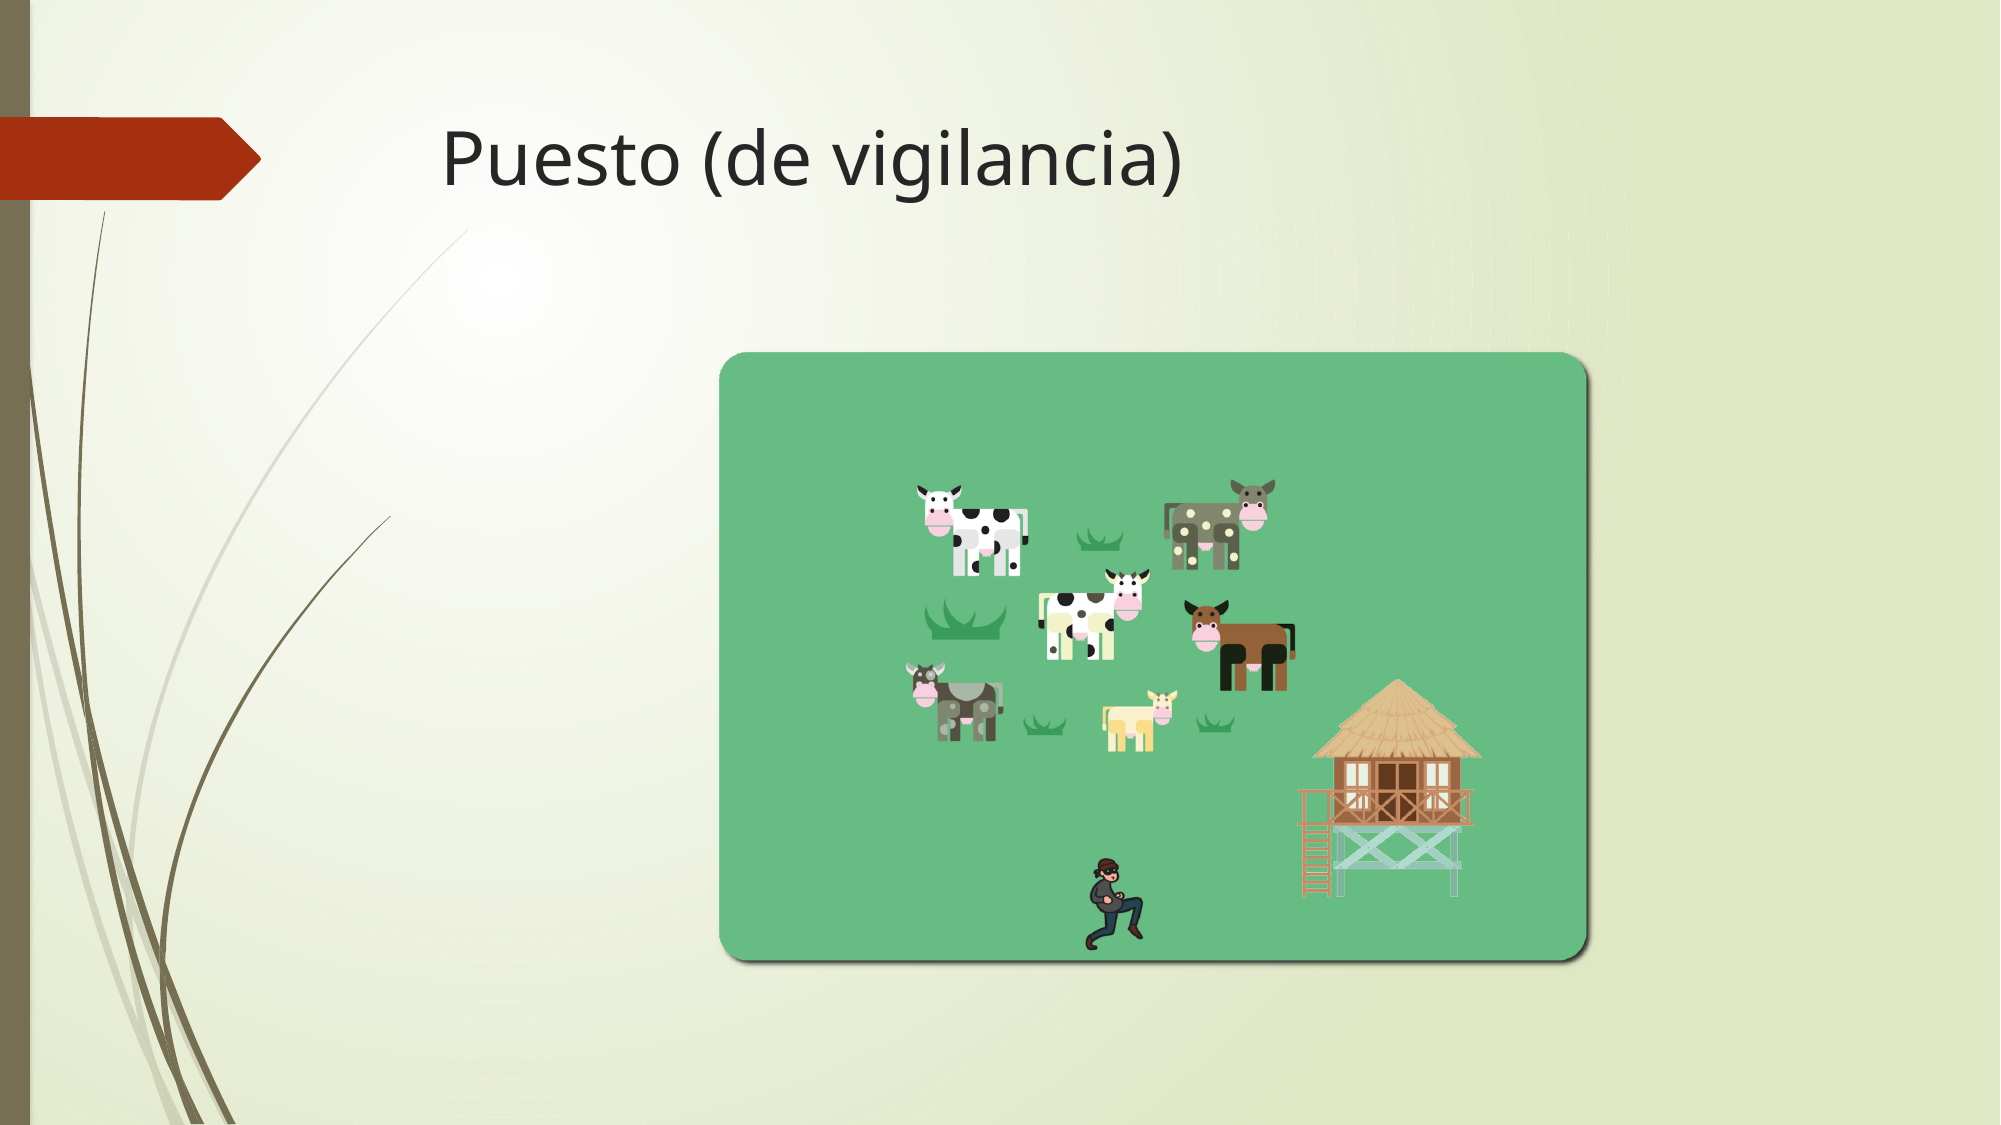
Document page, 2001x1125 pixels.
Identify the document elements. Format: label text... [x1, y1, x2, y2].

title Puesto (de vigilancia) [425, 102, 1888, 313]
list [715, 349, 1597, 971]
